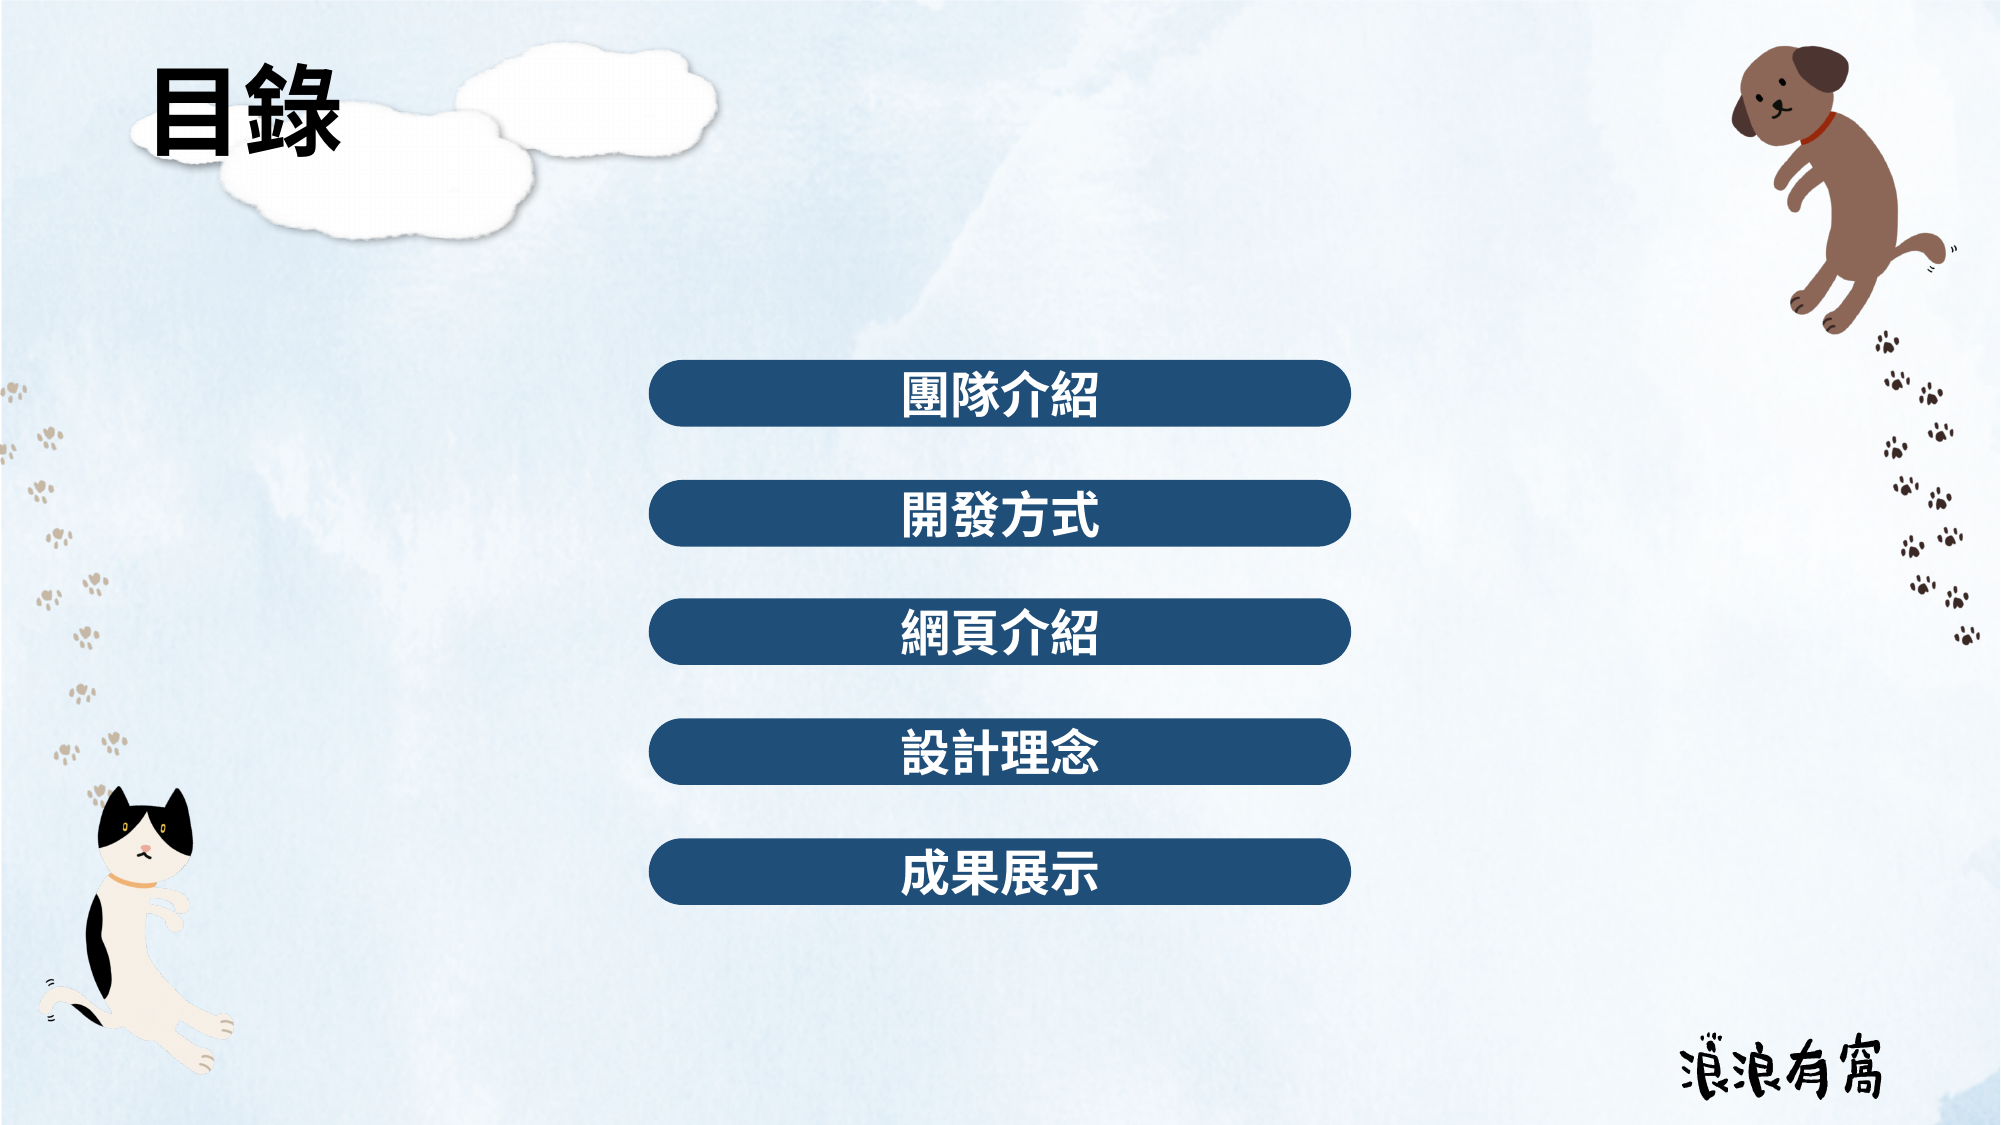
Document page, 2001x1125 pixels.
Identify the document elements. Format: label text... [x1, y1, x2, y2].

picture [0, 1, 2001, 1125]
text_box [648, 351, 1352, 436]
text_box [648, 471, 1352, 556]
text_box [648, 589, 1352, 674]
text_box 目錄 [136, 41, 1993, 177]
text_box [648, 709, 1352, 794]
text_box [648, 829, 1352, 914]
